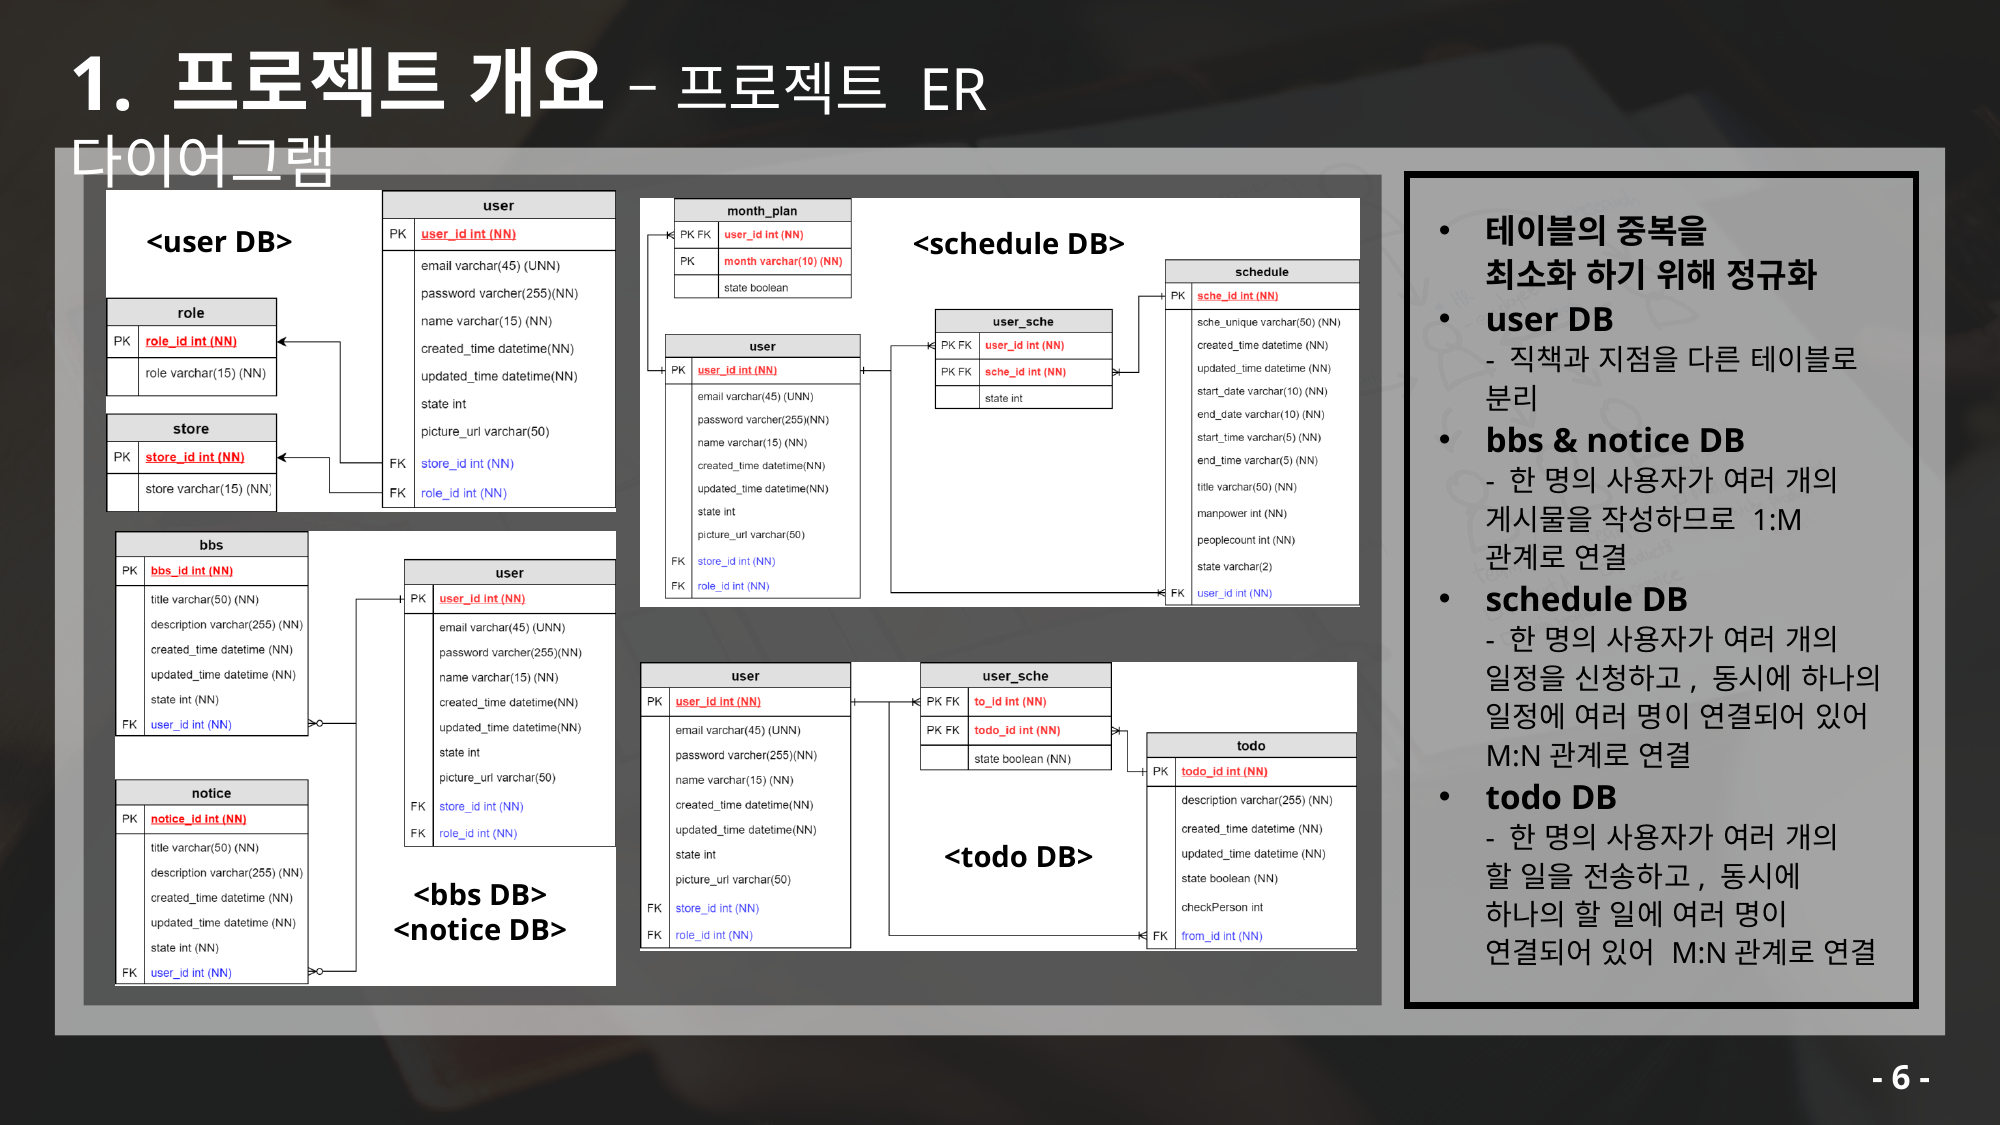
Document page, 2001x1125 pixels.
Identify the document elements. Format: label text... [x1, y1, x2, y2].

picture [640, 198, 1360, 607]
text_box [1406, 173, 1917, 1007]
text_box 1. 프로젝트 개요 – 프로젝트 ER 다이어그램 [55, 27, 1245, 203]
picture [639, 662, 1357, 951]
picture [114, 531, 616, 986]
slide_number 6 [1495, 1049, 1946, 1109]
picture [106, 190, 616, 512]
text_box 테이블의 중복을 최소화 하기 위해 정규화 user DB - 직책과 지점을 다른 테이블로 분리 bbs & notice DB - 한 명의 사용자가 여러 개의 게시물을 작성하므로 1:M 관계로 연결 schedule DB - 한 명의 사용자가 여러 개의 일정을 신청하고, 동시에 하나의 일정에 여러 명이 연결되어 있어 M:N관계로 연결 todo DB - 한 명의 사용자가 여러 개의 할 일을 전송하고, 동시에 하나의 할 일에 여러 명이 연결되어 있어 M:N관계로 연결 [1424, 199, 1899, 978]
text_box [83, 173, 1383, 1007]
